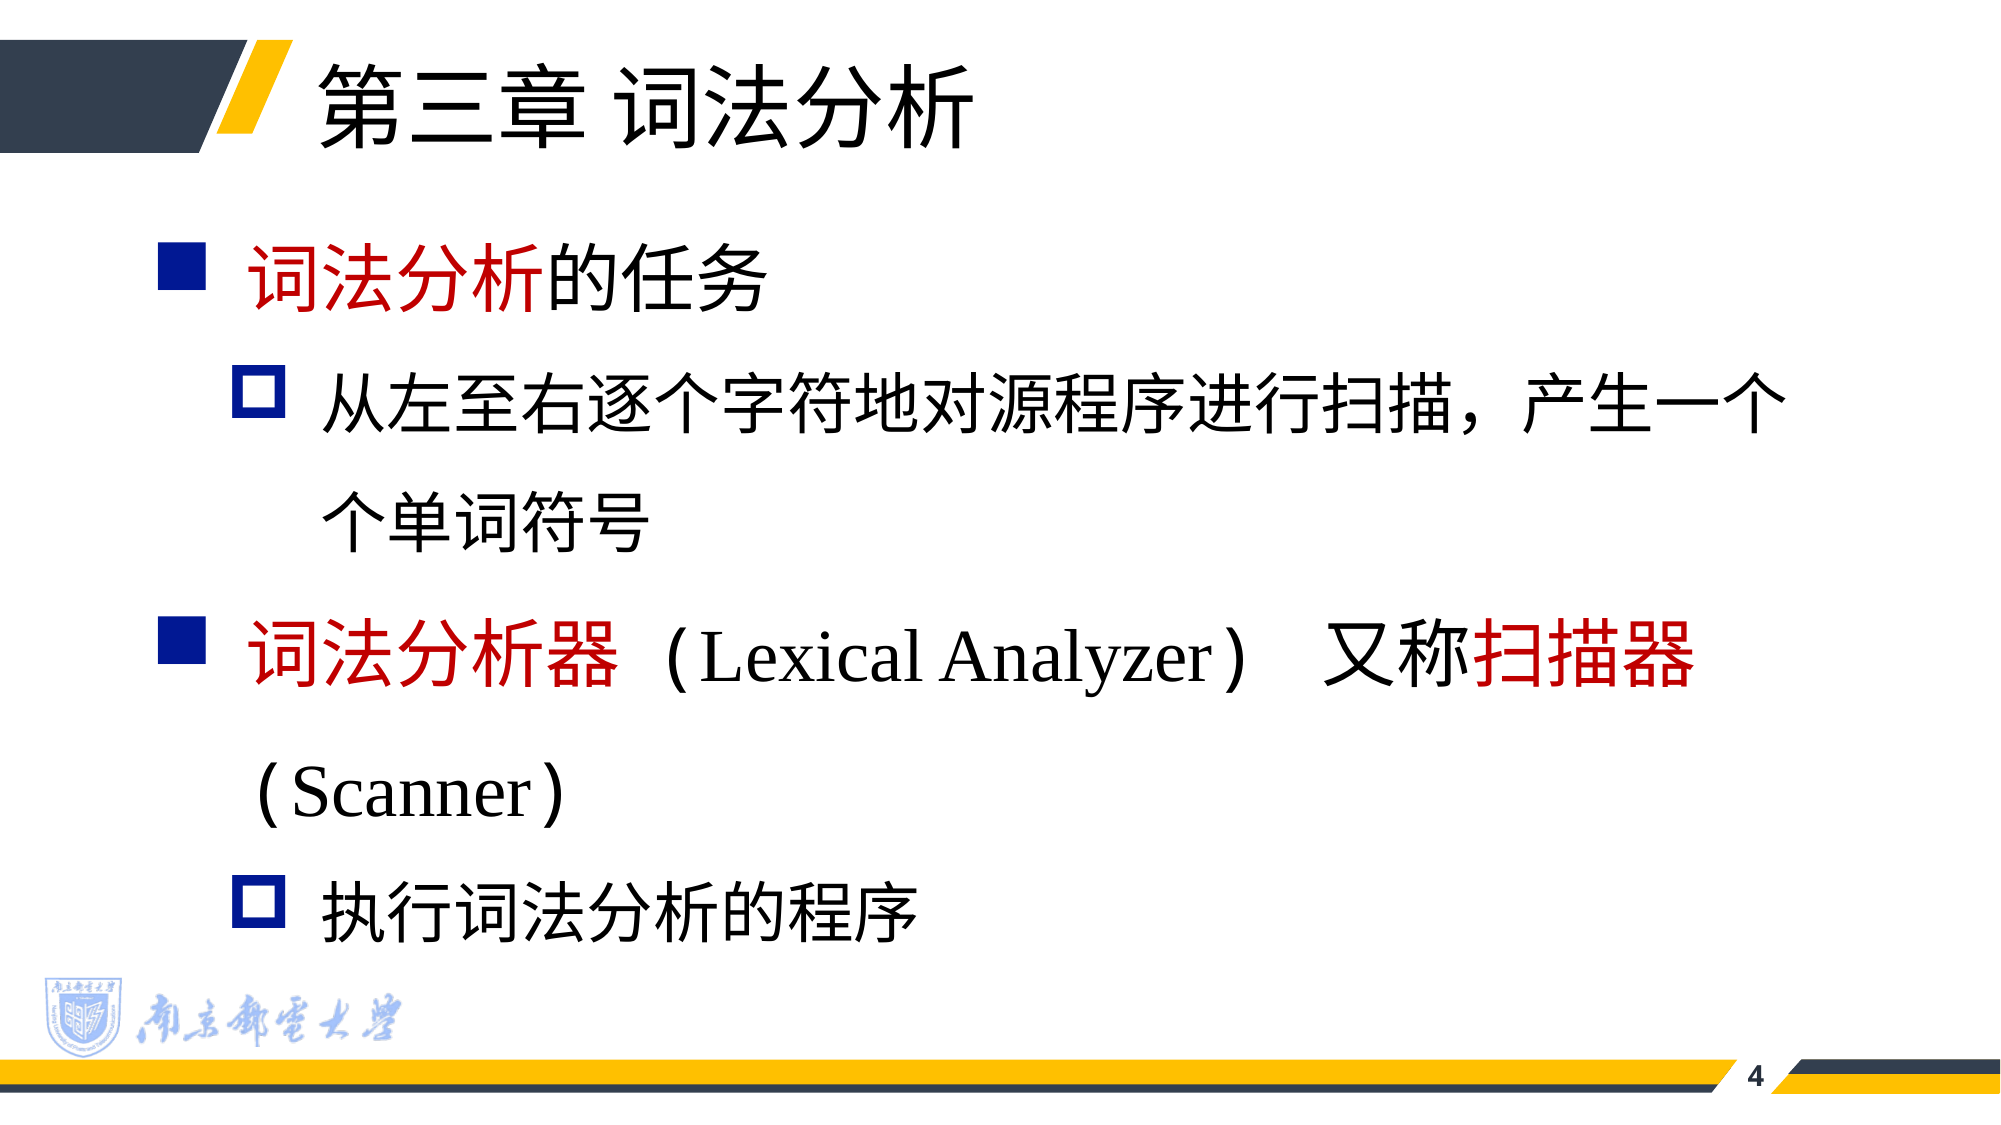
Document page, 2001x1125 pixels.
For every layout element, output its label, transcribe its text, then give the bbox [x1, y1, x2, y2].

slide_number 4 [1708, 1047, 1780, 1108]
text_box 第三章 词法分析 [299, 42, 1929, 167]
text_box 词法分析的任务 从左至右逐个字符地对源程序进行扫描，产生一个个单词符号 词法分析器 (Lexical Analyzer) 又称扫描器 (Scanner) 执行词法分析的程序 [80, 178, 1805, 959]
